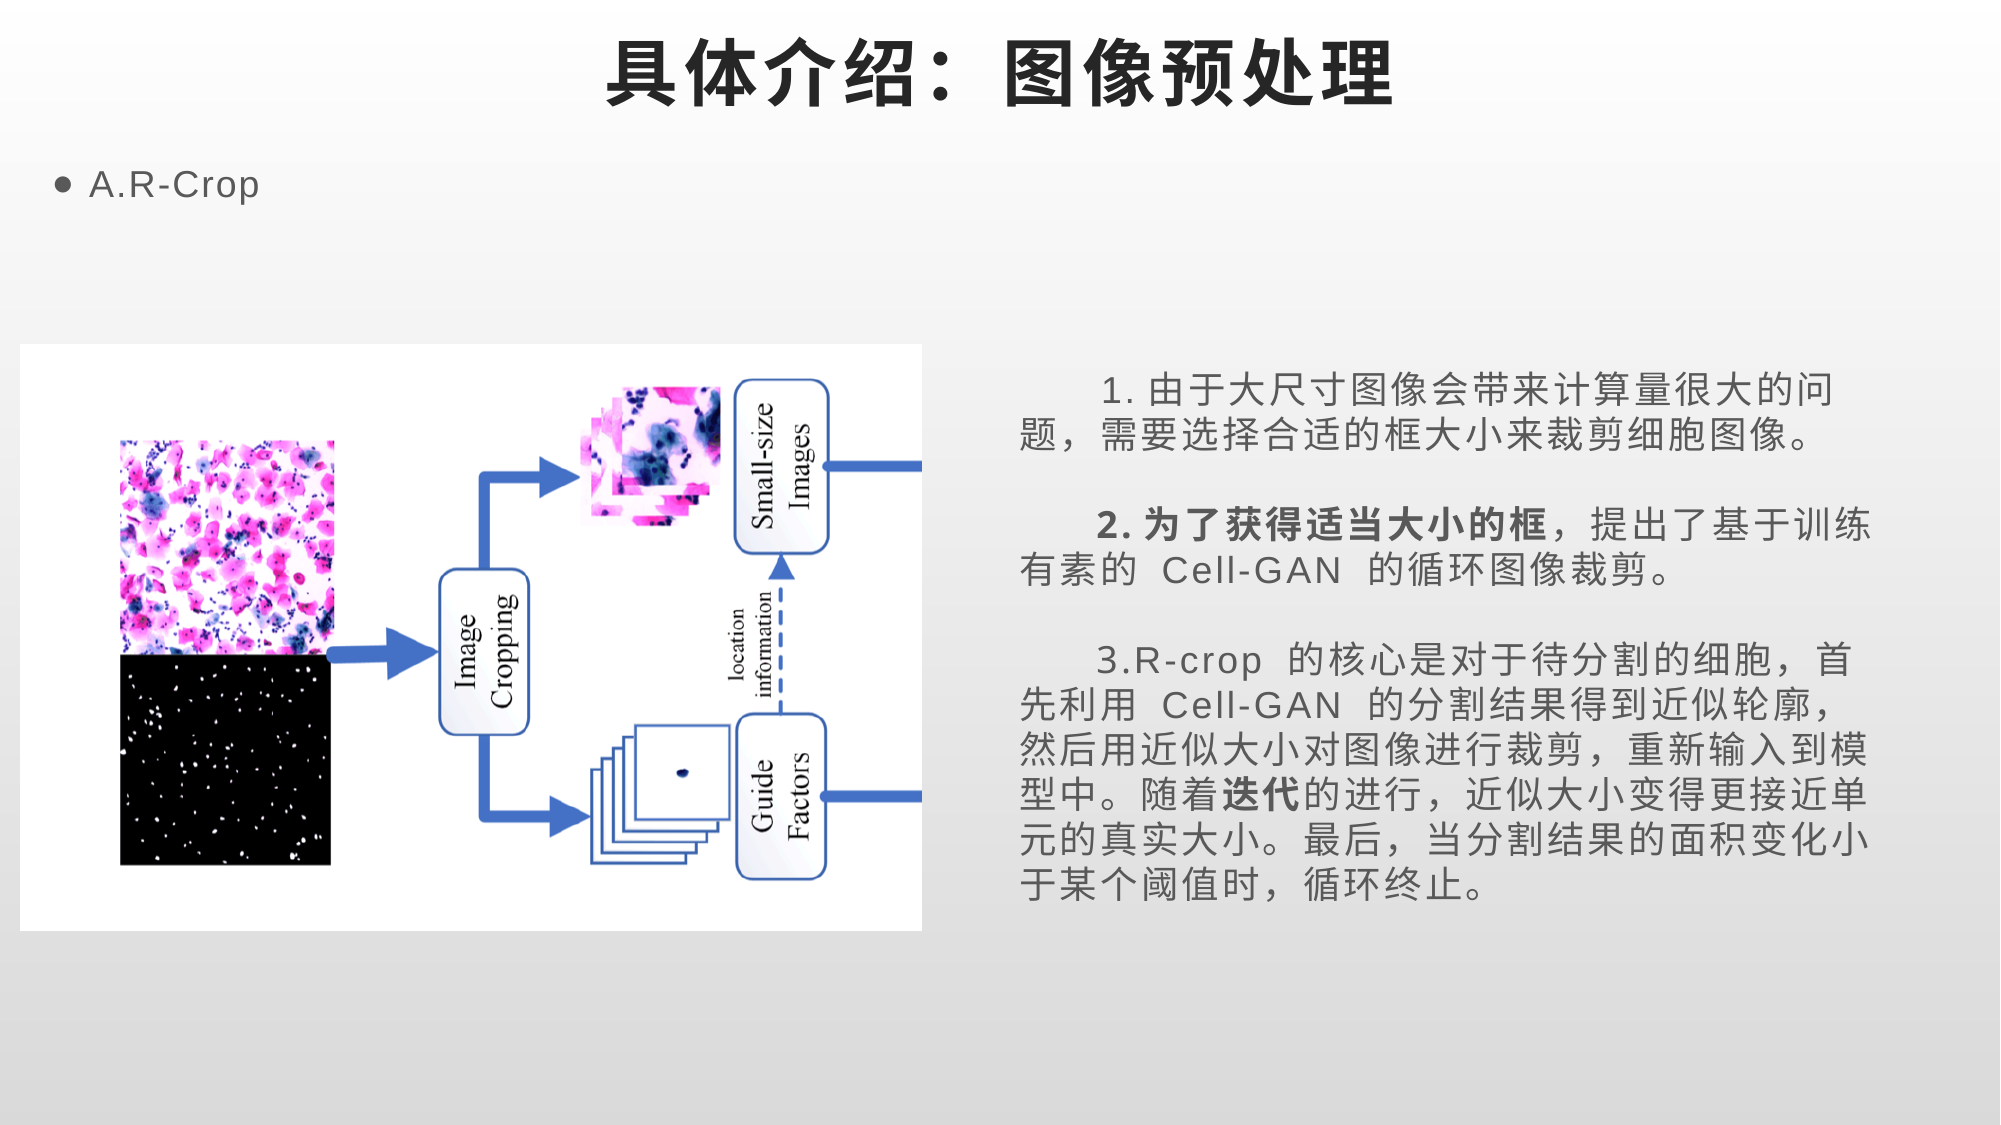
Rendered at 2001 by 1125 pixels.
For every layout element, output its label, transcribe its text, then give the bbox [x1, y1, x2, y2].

picture [20, 343, 922, 932]
list A.R-Crop [43, 138, 1844, 920]
text_box 1.由于大尺寸图像会带来计算量很大的问题，需要选择合适的框大小来裁剪细胞图像。 2.为了获得适当大小的框，提出了基于训练有素的 Cell-GAN 的循环图像裁剪。 3.R-crop 的核心是对于待分割的细胞，首先利用 Cell-GAN 的分割结果得到近似轮廓，然后用近似大小对图像进行裁剪，重新输入到模型中。随着迭代的进行，近似大小变得更接近单元的真实大小。最后，当分割结果的面积变化小于某个阈值时，循环终止。 [1011, 313, 1900, 914]
title 具体介绍：图像预处理 [99, 12, 1901, 130]
